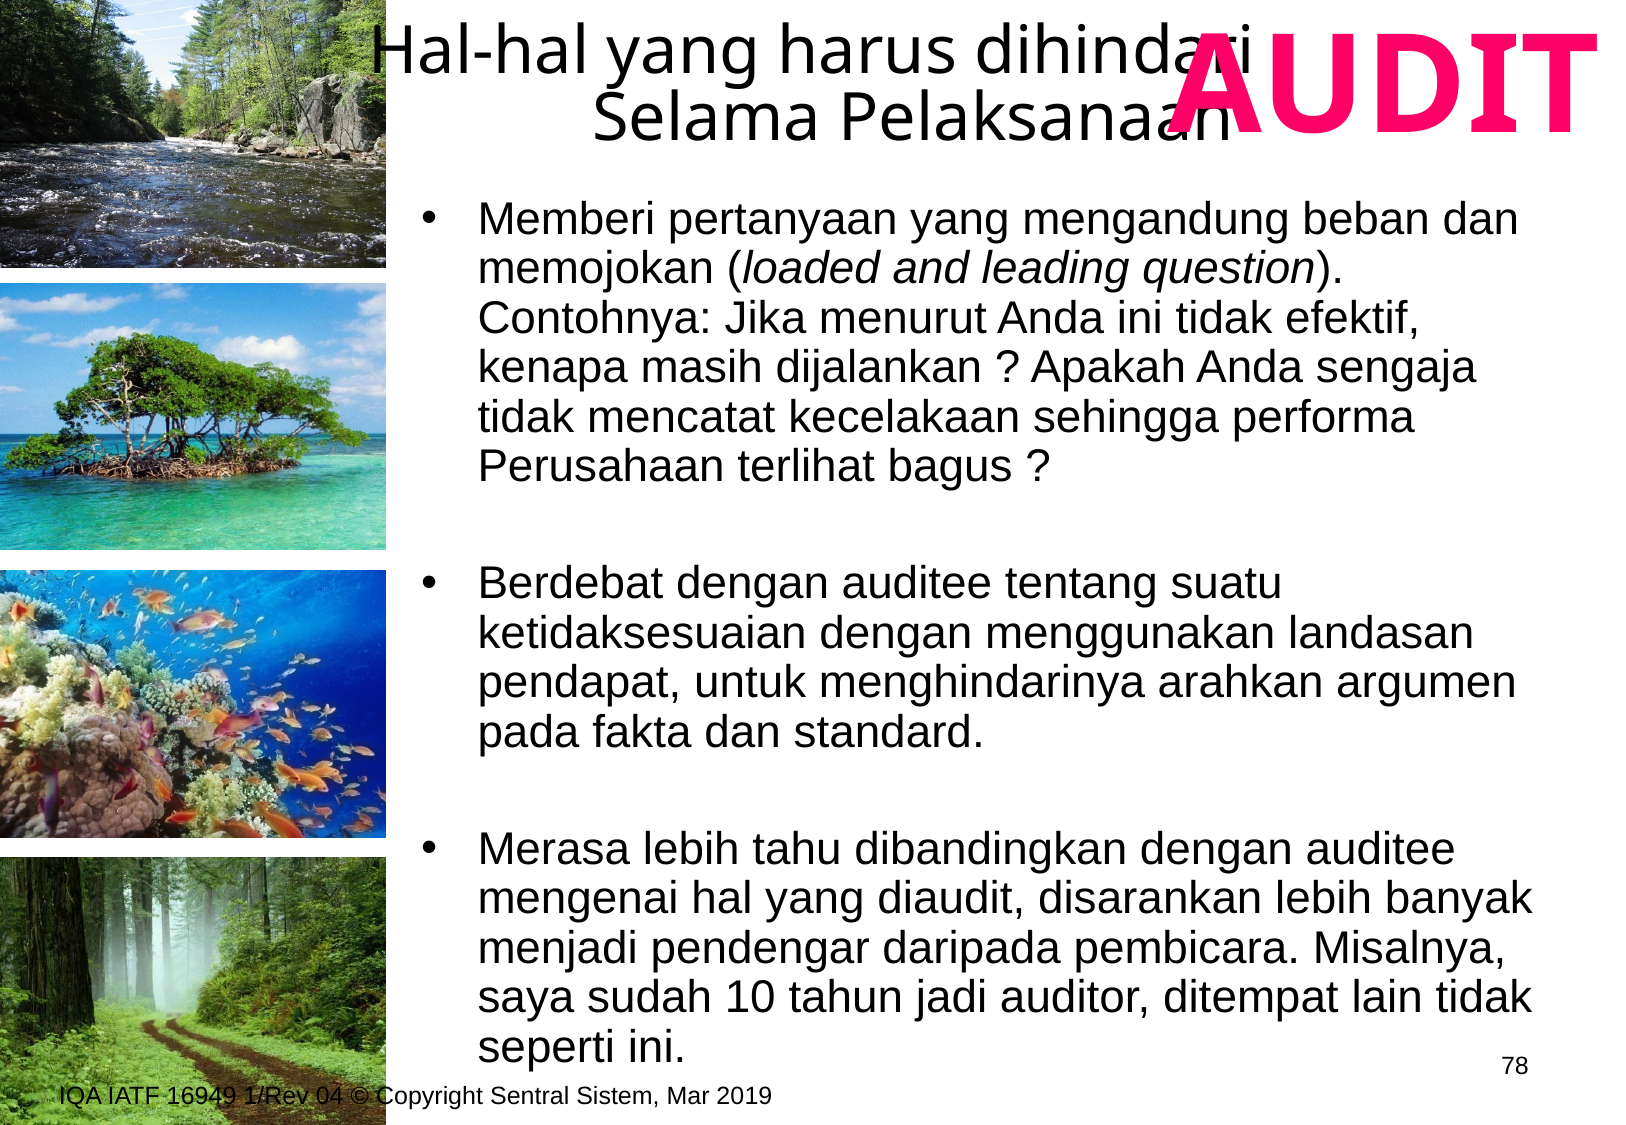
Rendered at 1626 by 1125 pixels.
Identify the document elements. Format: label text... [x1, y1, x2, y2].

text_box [0, 0, 387, 1125]
slide_number 78 [1164, 1042, 1544, 1103]
list Memberi pertanyaan yang mengandung beban dan memojokan (loaded and leading question). Contohnya: Jika menurut Anda ini tidak efektif, kenapa masih dijalankan ? Apakah Anda sengaja tidak mencatat kecelakaan sehingga performa Perusahaan terlihat bagus ? Berdebat dengan auditee tentang suatu ketidaksesuaian dengan menggunakan landasan pendapat, untuk menghindarinya arahkan argumen pada fakta dan standard. Merasa lebih tahu dibandingkan dengan auditee mengenai hal yang diaudit, disarankan lebih banyak menjadi pendengar daripada pembicara. Misalnya, saya sudah 10 tahun jadi auditor, ditempat lain tidak seperti ini. [405, 187, 1585, 1088]
text_box Selama Pelaksanaan [577, 66, 1152, 162]
footer IQA IATF 16949 1/Rev 04 © Copyright Sentral Sistem, Mar 2019 [390, 1072, 943, 1125]
text_box Hal-hal yang harus dihindari [387, 0, 1152, 95]
text_box audit [1152, 0, 1616, 168]
